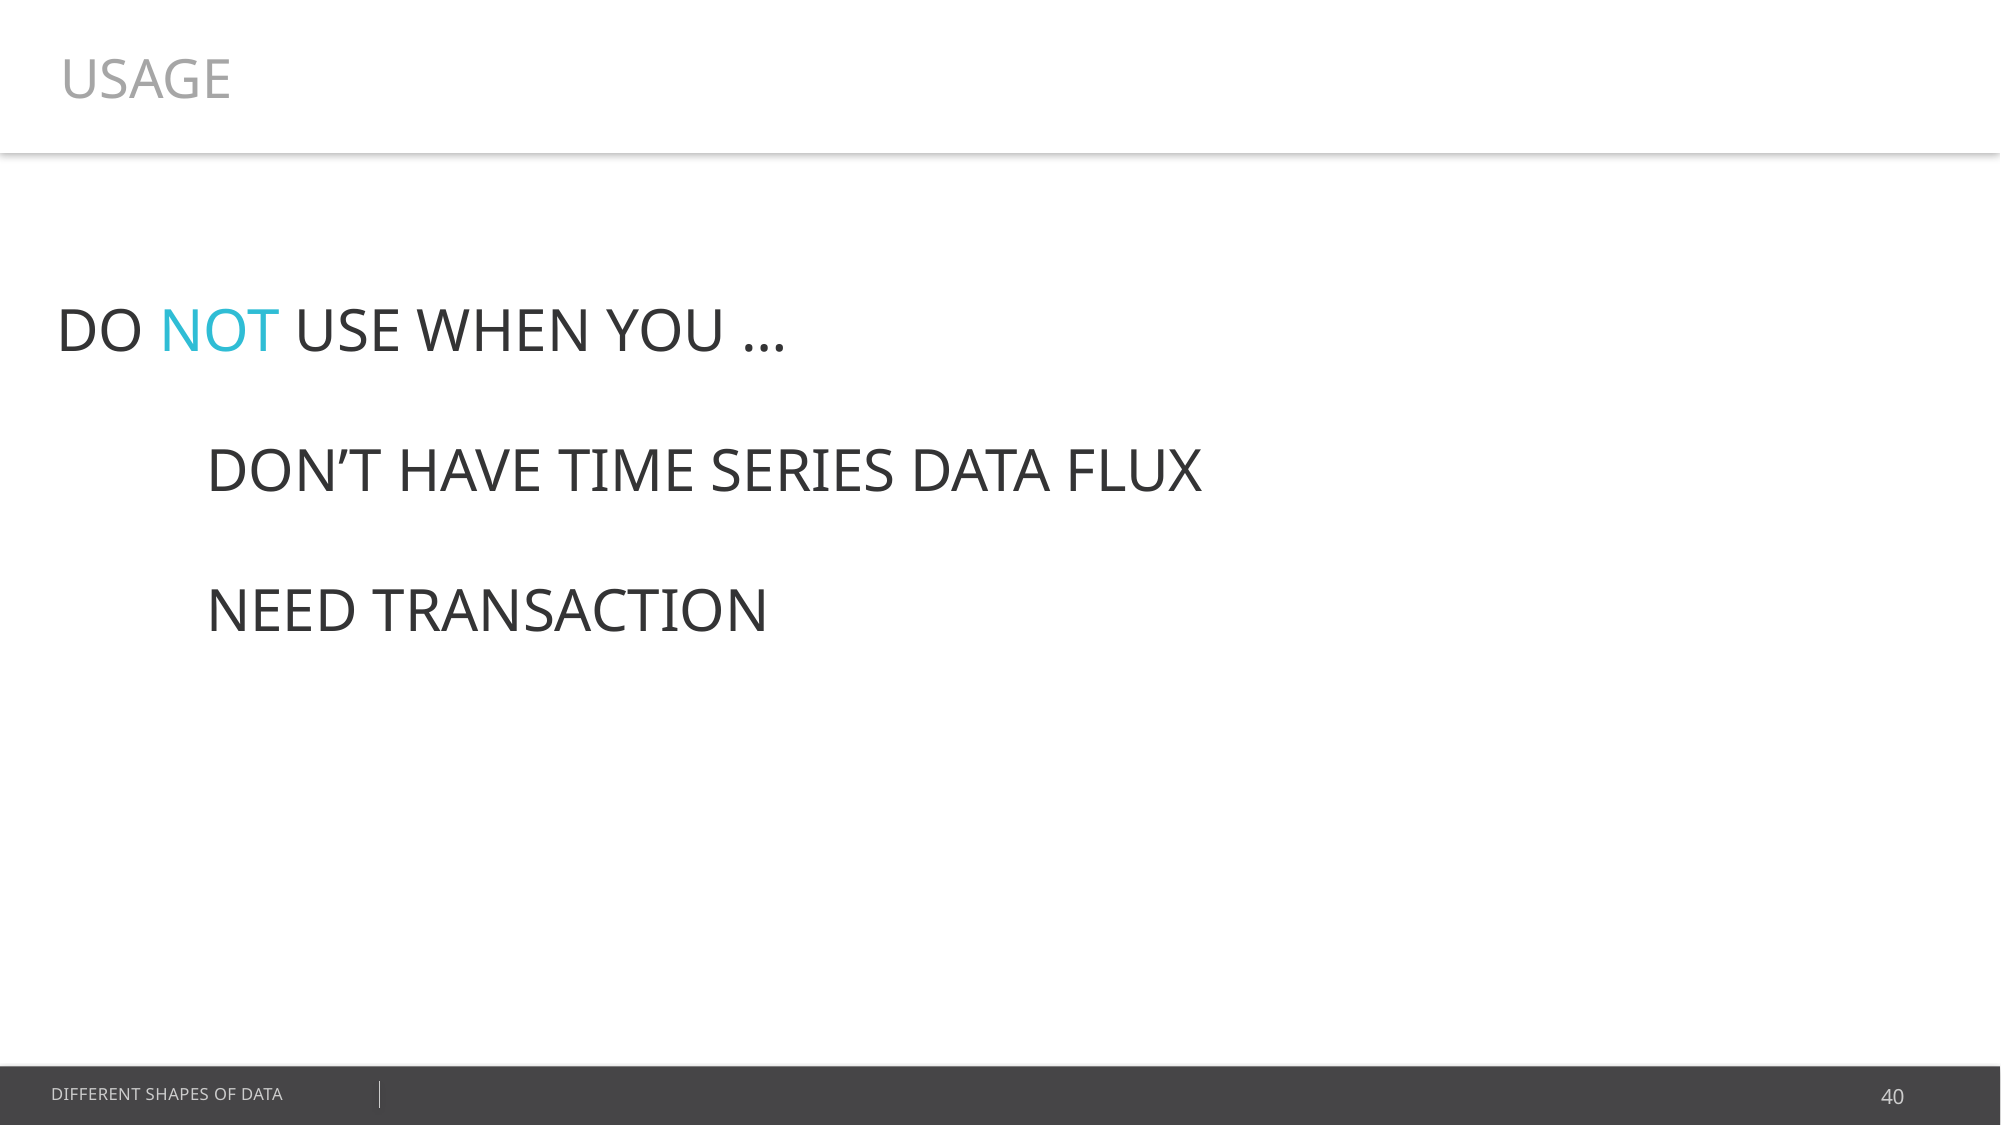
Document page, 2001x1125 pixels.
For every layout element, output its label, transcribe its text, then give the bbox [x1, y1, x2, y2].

list USAGE [0, 0, 2000, 153]
text_box DO NOT USE WHEN YOU … DON’T HAVE TIME SERIES DATA FLUX NEED TRANSACTION [41, 216, 1505, 791]
